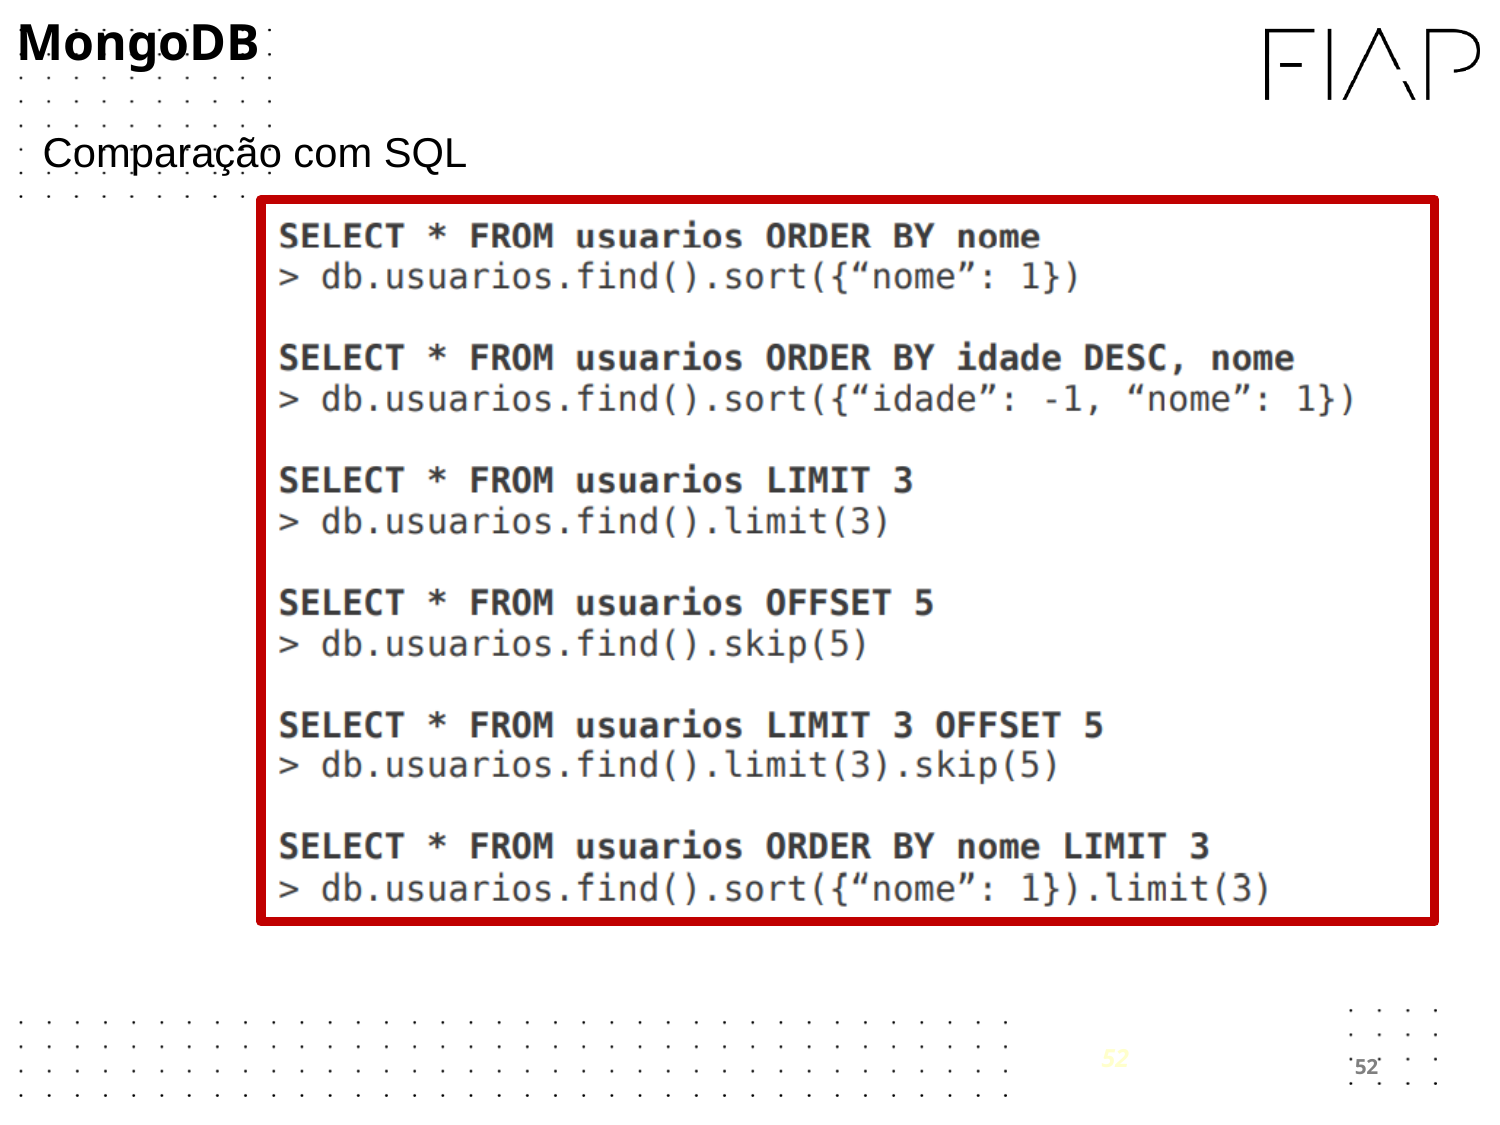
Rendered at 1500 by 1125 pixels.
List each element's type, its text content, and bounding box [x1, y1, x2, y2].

picture [19, 79, 271, 198]
picture [1265, 28, 1480, 100]
text_box MongoDB [1, 3, 811, 79]
text_box Comparação com SQL [27, 93, 1472, 184]
picture [1344, 1007, 1437, 1085]
picture [19, 1019, 1007, 1097]
picture [265, 204, 1431, 918]
